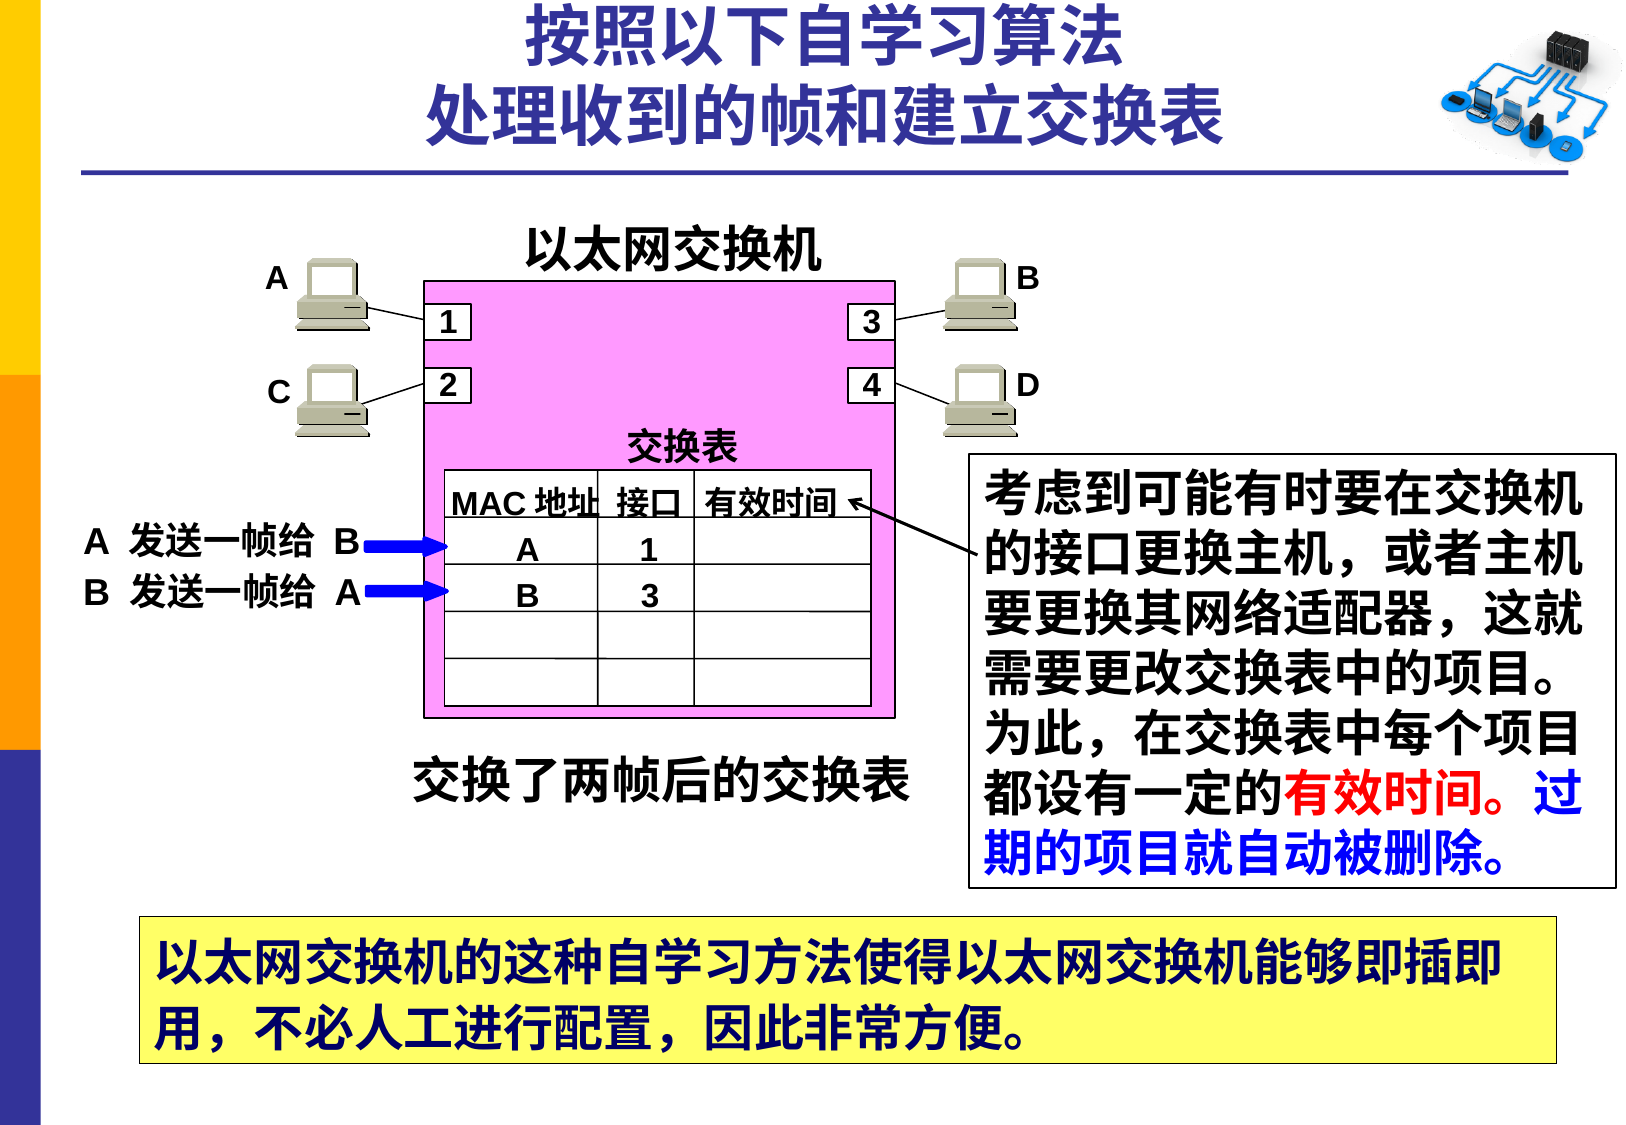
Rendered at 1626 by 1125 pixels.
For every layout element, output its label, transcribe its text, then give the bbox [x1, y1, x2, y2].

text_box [847, 499, 978, 556]
text_box 以太网交换机的这种自学习方法使得以太网交换机能够即插即用，不必人工进行配置，因此非常方便。 [139, 916, 1557, 1064]
title 按照以下自学习算法 处理收到的帧和建立交换表 [81, 30, 1569, 161]
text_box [68, 209, 1056, 818]
picture [1438, 30, 1624, 165]
text_box 考虑到可能有时要在交换机的接口更换主机，或者主机要更换其网络适配器，这就需要更改交换表中的项目。为此，在交换表中每个项目都设有一定的有效时间。过期的项目就自动被删除。 [968, 453, 1616, 889]
